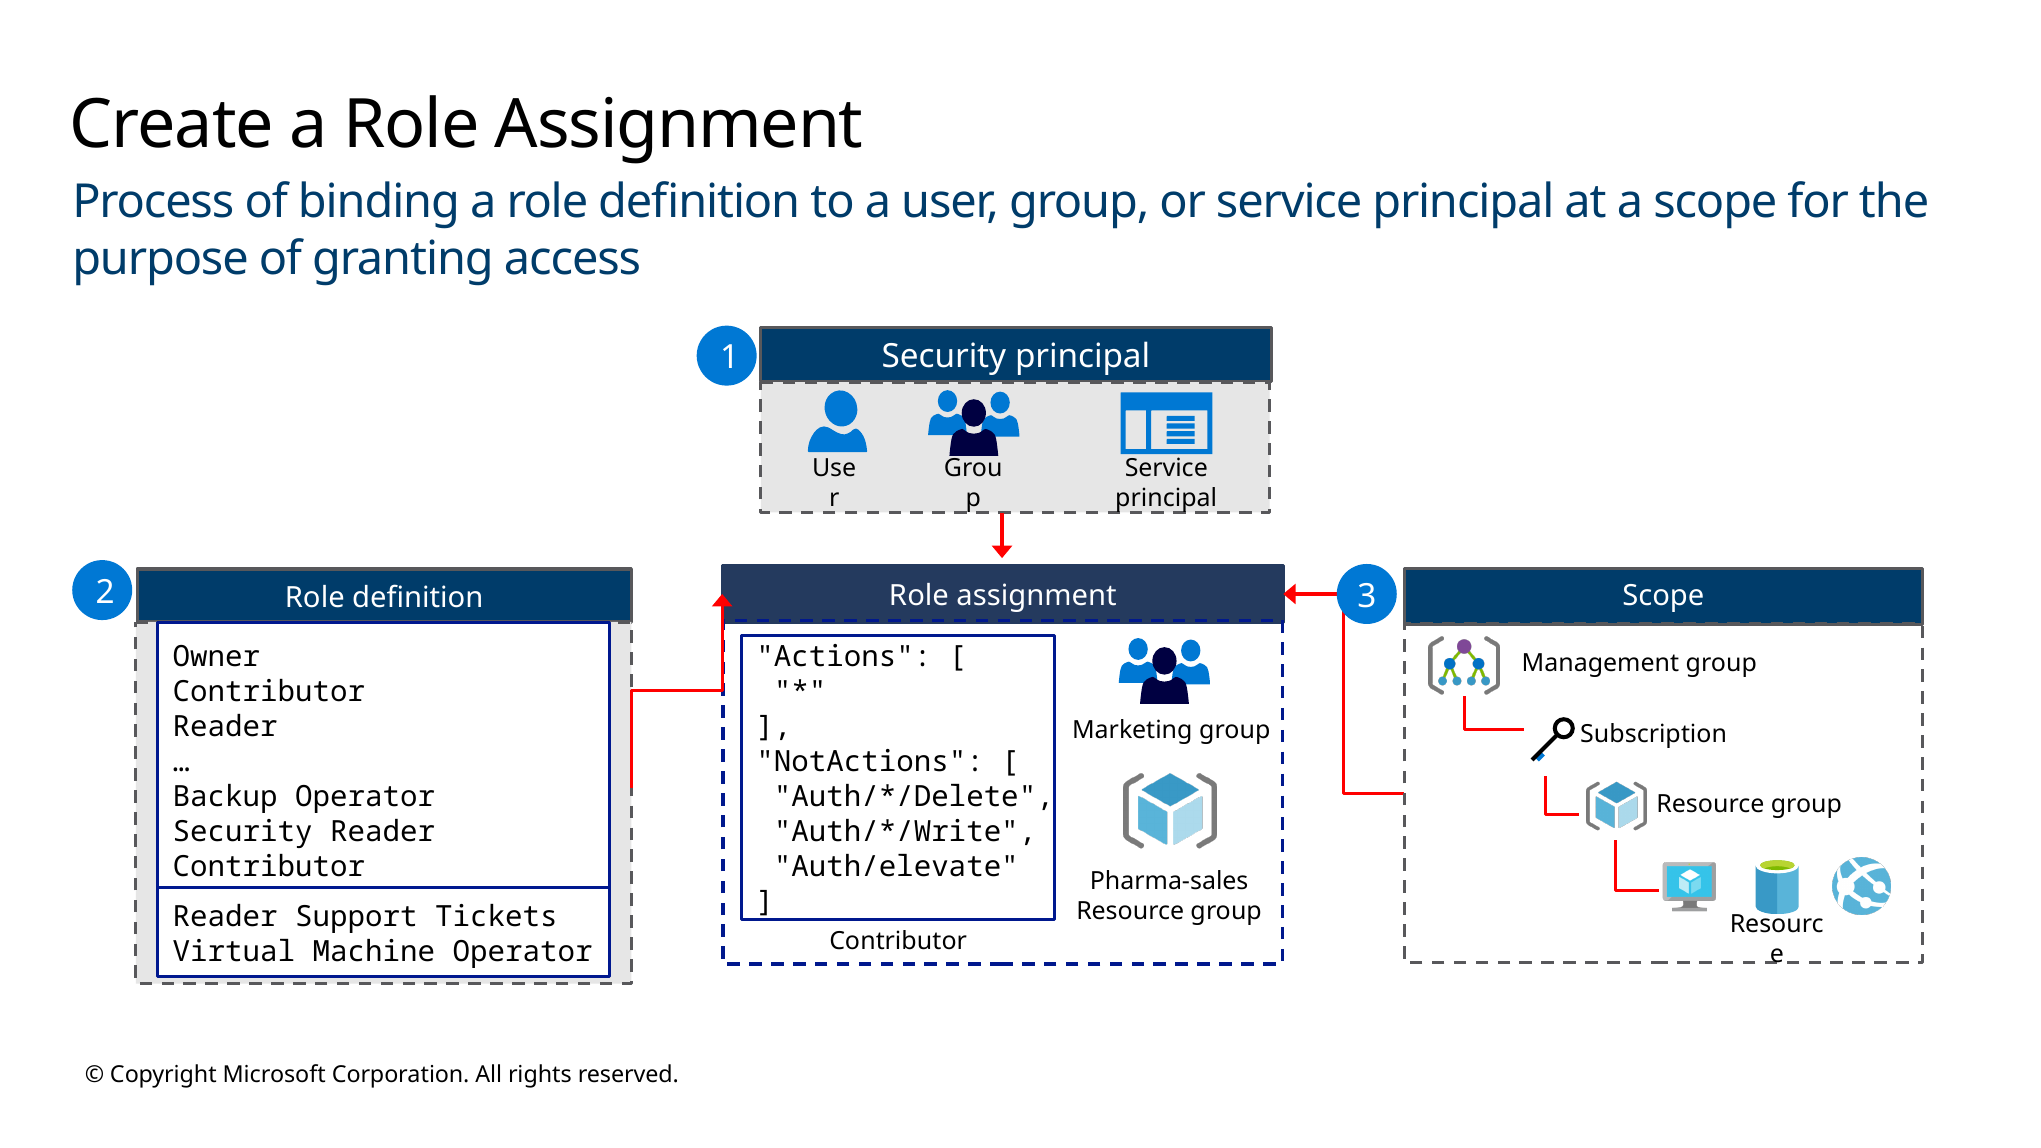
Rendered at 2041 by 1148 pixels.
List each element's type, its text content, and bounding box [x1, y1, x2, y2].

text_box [71, 325, 1923, 984]
title Create a Role Assignment [70, 73, 1968, 182]
list Process of binding a role definition to a user, group, or service principal at a scope for the purpose of granting access [72, 163, 1970, 307]
